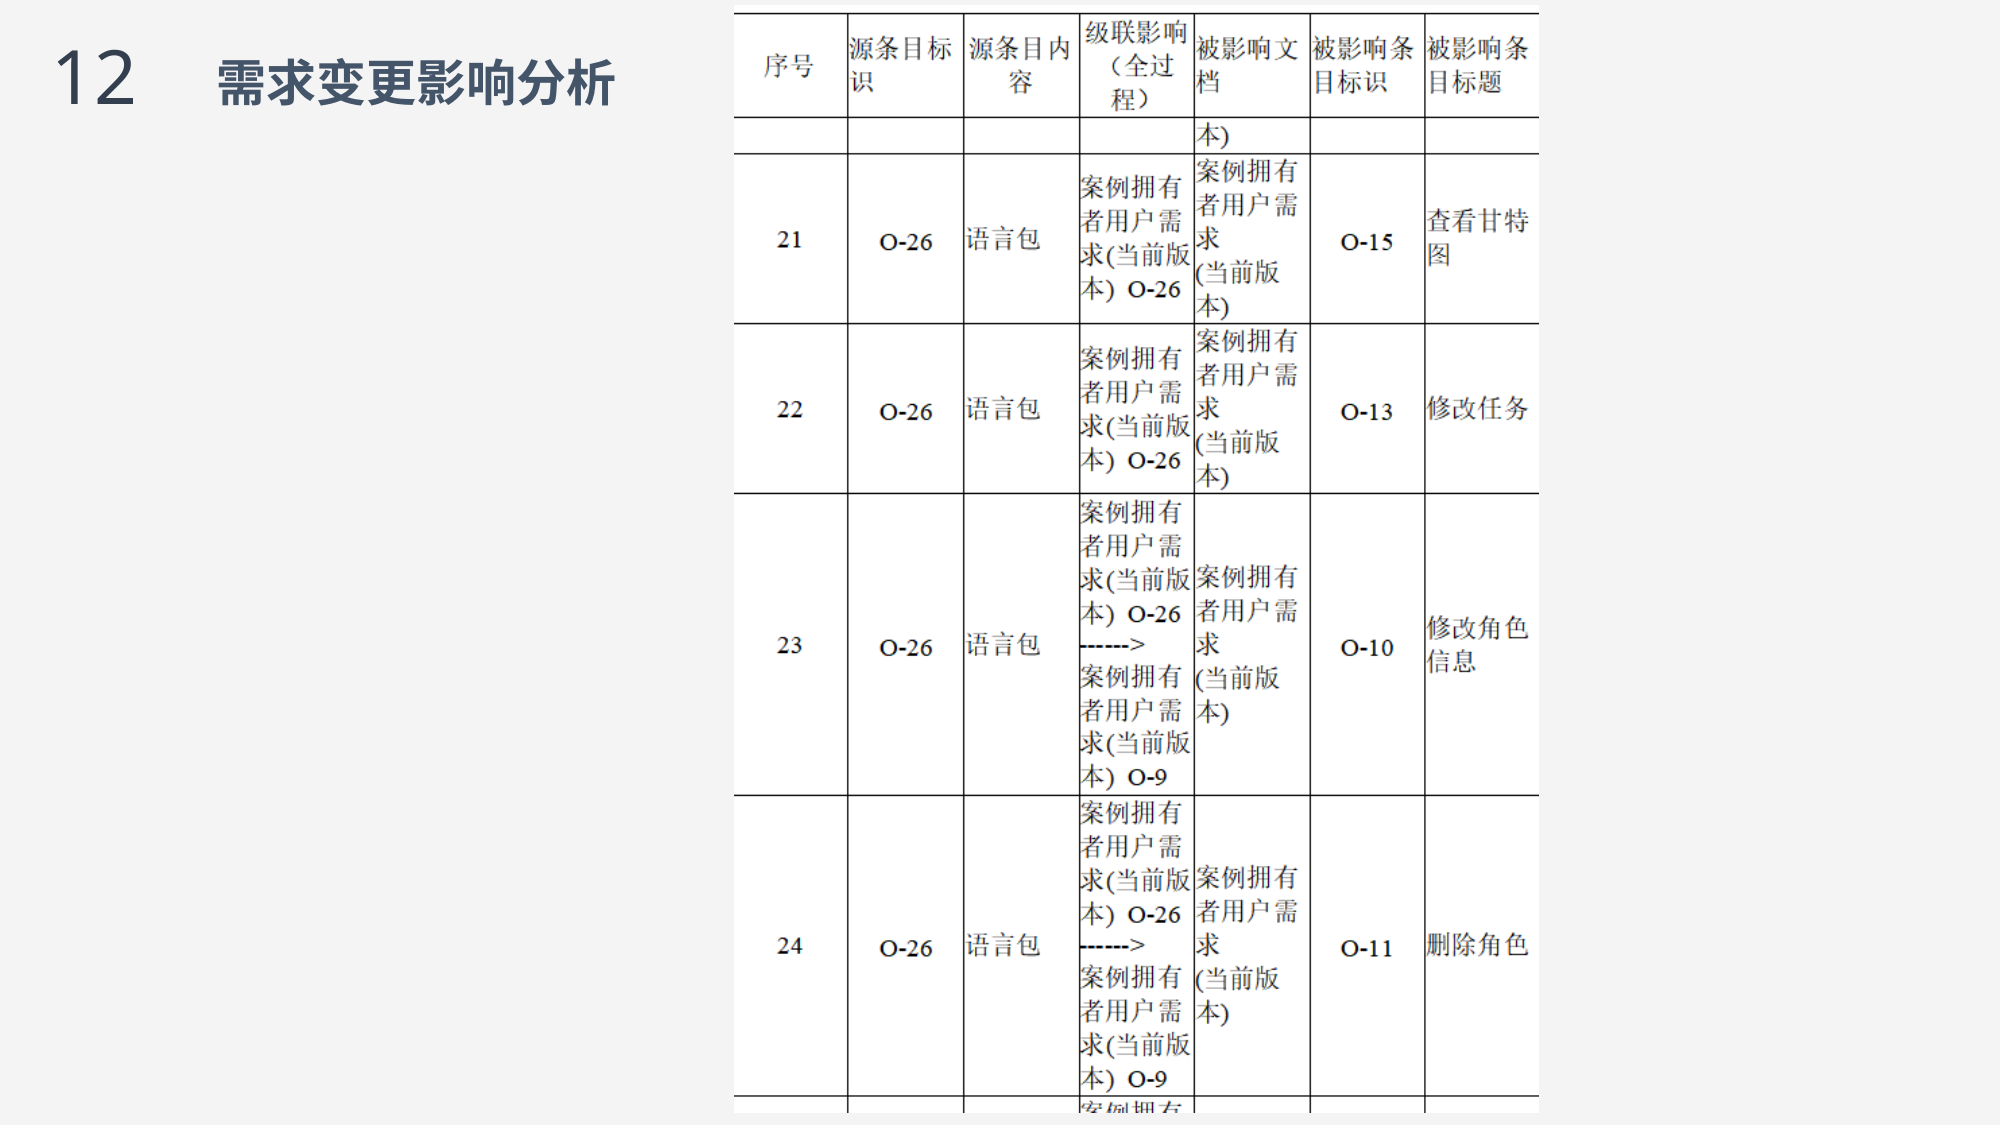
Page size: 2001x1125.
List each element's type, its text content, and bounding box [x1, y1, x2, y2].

text_box 12 [42, 29, 146, 120]
picture [0, 0, 2001, 1125]
text_box 需求变更影响分析 [161, 43, 672, 119]
